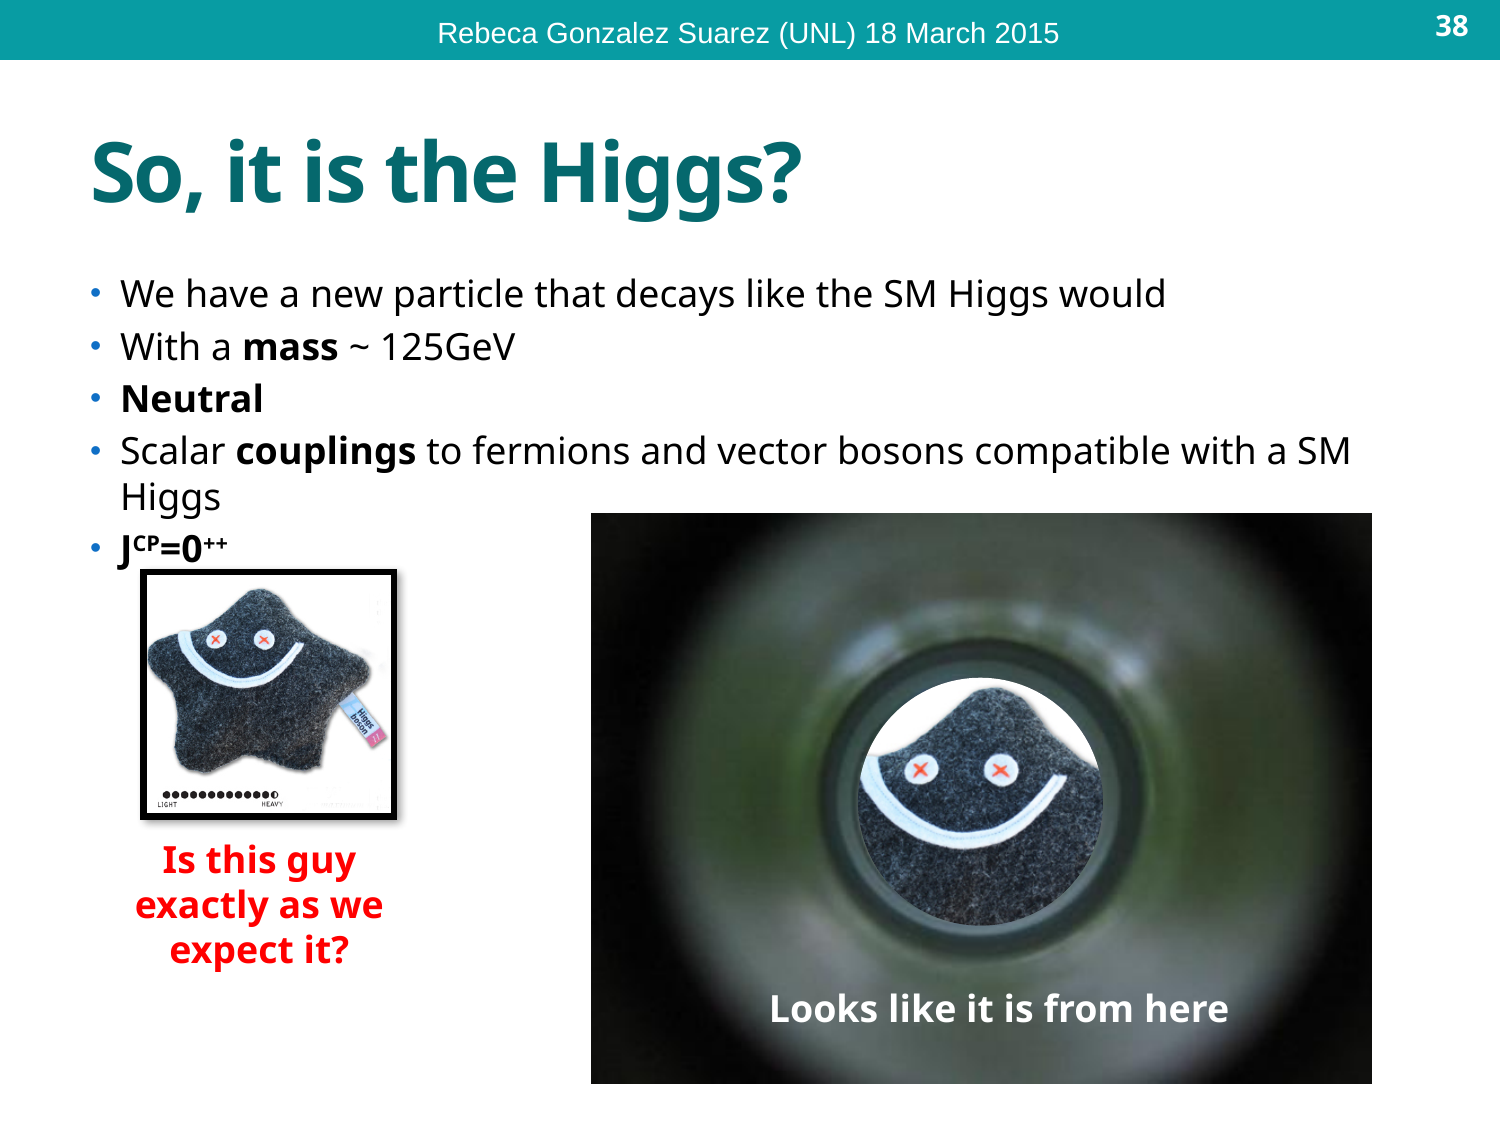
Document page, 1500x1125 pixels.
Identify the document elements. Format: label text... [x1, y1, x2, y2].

footer Rebeca Gonzalez Suarez (UNL) 18 March 2015 [0, 3, 1500, 60]
picture [146, 574, 391, 814]
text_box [591, 512, 1372, 1084]
text_box Is this guy exactly as we expect it? [119, 828, 400, 979]
title So, it is the Higgs? [75, 87, 1425, 250]
slide_number 38 [1308, 0, 1484, 55]
list We have a new particle that decays like the SM Higgs would With a mass ~ 125GeV Neutral Scalar couplings to fermions and vector bosons compatible with a SM Higgs JCP=0++ [75, 262, 1425, 1063]
